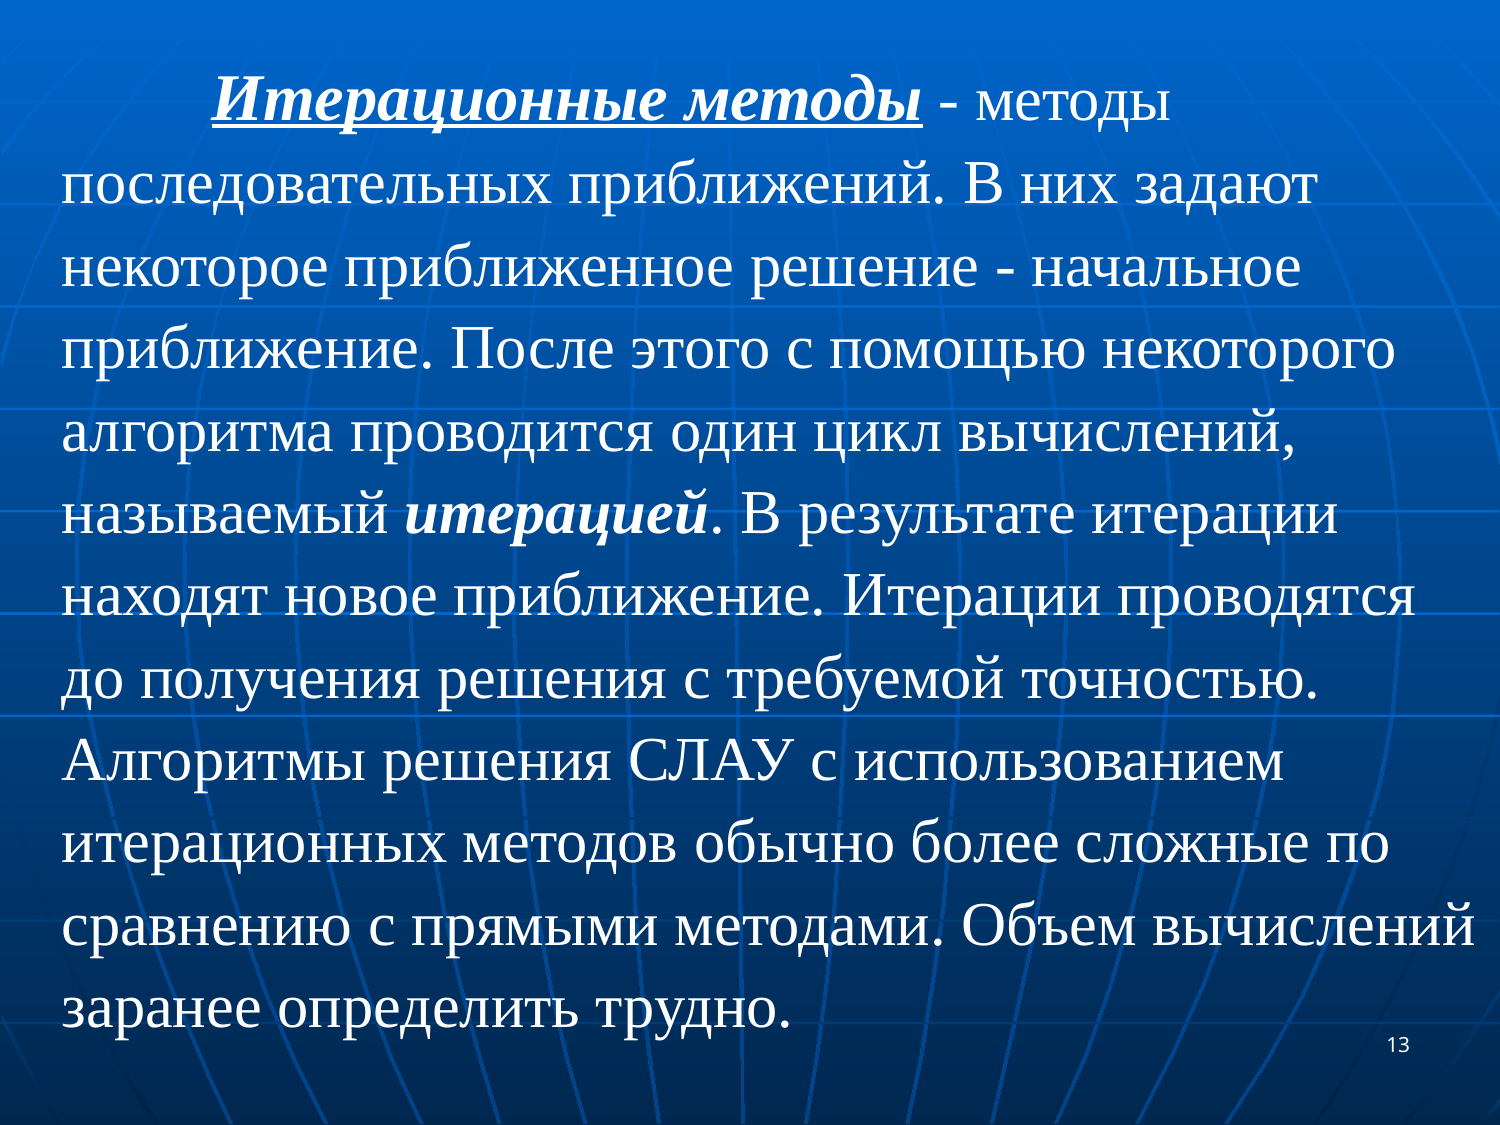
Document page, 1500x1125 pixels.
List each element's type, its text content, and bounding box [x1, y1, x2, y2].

slide_number 13 [1074, 1048, 1426, 1100]
text_box Итерационные методы - методы последовательных приближений. В них задают некоторое приближенное решение - начальное приближение. После этого с помощью некоторого алгоритма проводится один цикл вычислений, называемый итерацией. В результате итерации находят новое приближение. Итерации проводятся до получения решения с требуемой точностью. Алгоритмы решения СЛАУ с использованием итерационных методов обычно более сложные по сравнению с прямыми методами. Объем вычислений заранее определить трудно. [46, 38, 1500, 1048]
